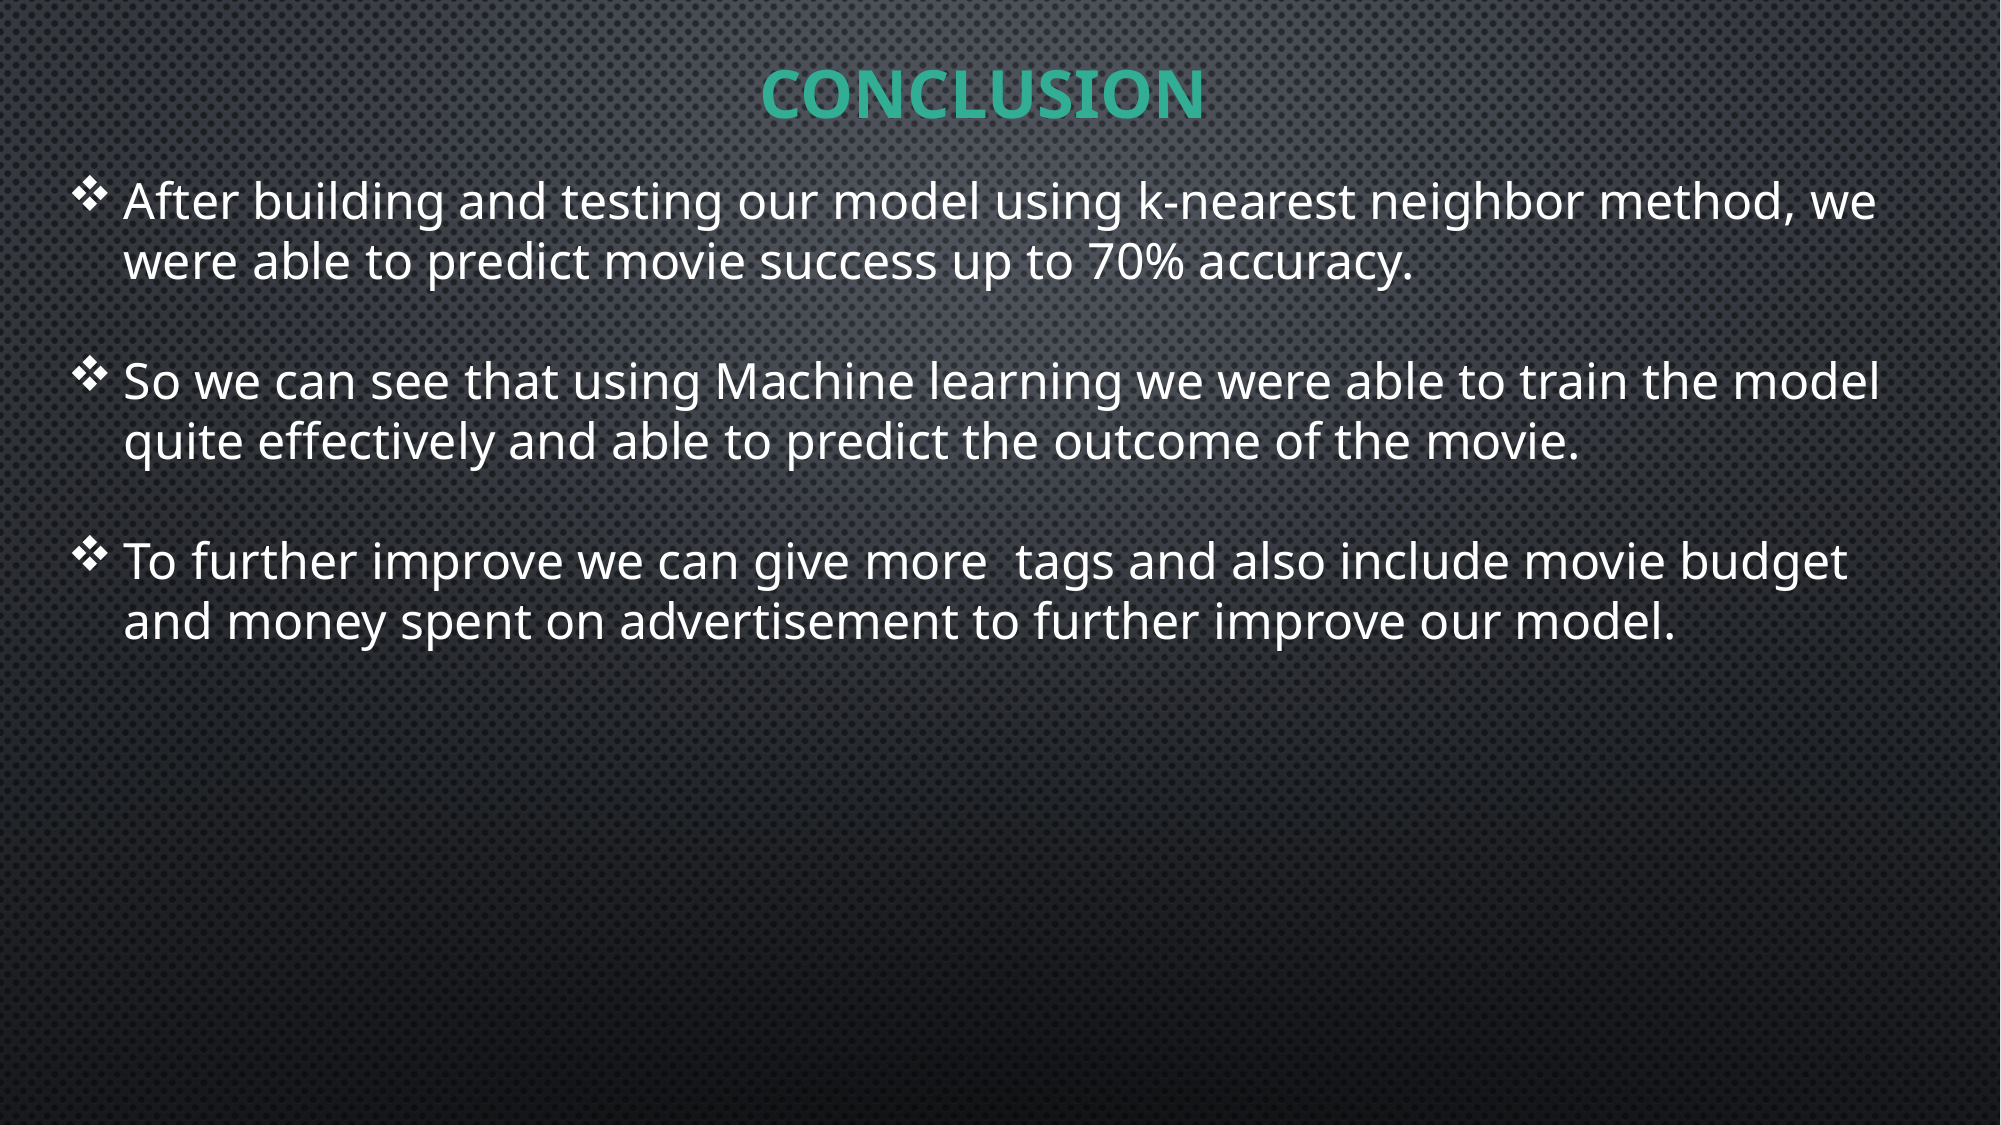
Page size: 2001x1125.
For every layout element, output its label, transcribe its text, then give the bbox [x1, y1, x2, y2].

text_box CONCLUSION [52, 44, 1915, 140]
text_box After building and testing our model using k-nearest neighbor method, we were able to predict movie success up to 70% accuracy. So we can see that using Machine learning we were able to train the model quite effectively and able to predict the outcome of the movie. To further improve we can give more tags and also include movie budget and money spent on advertisement to further improve our model. [52, 162, 1928, 658]
